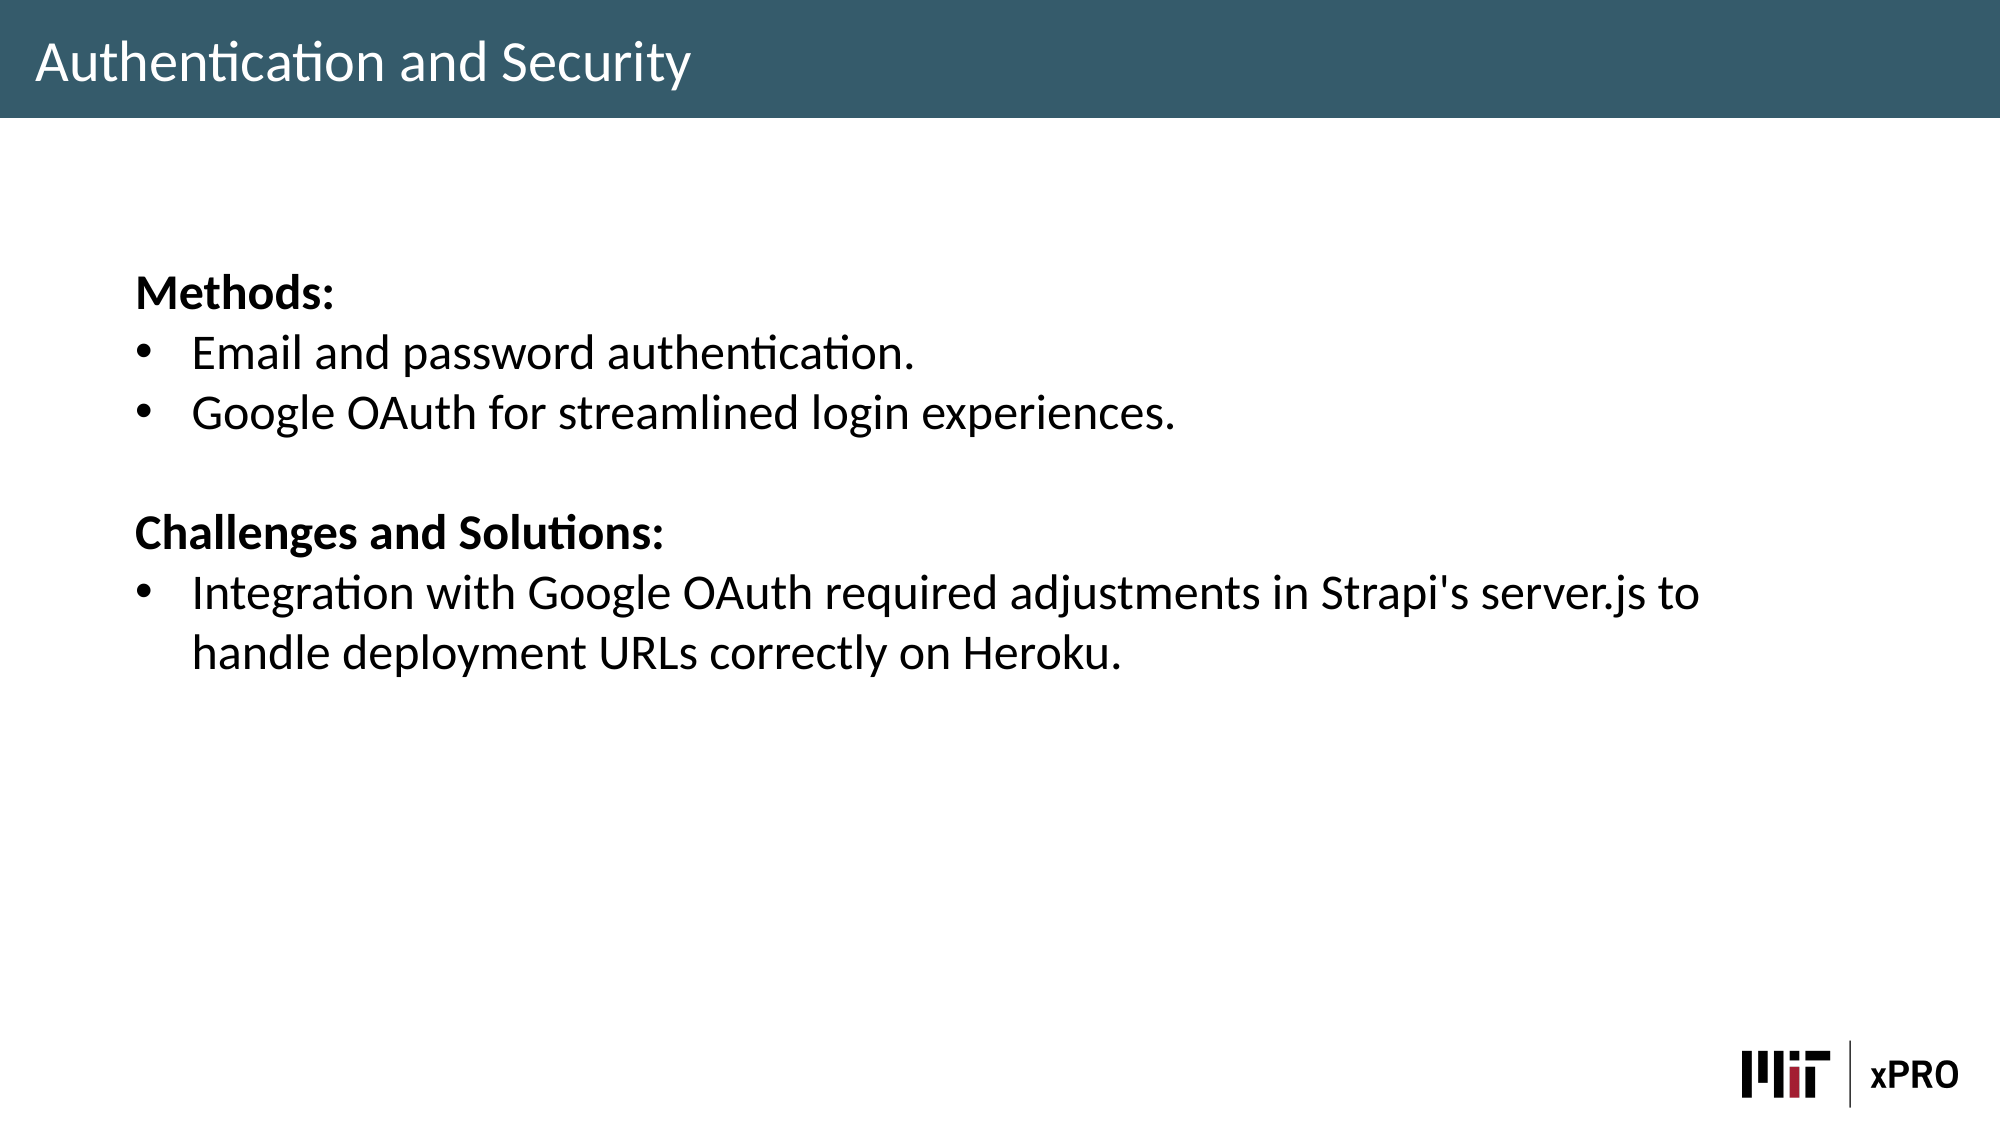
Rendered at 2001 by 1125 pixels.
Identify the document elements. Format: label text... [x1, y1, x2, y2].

text_box Authentication and Security [20, 15, 1925, 101]
picture [0, 0, 2000, 118]
picture [1742, 1040, 1958, 1108]
text_box Methods: Email and password authentication. Google OAuth for streamlined login experiences. Challenges and Solutions: Integration with Google OAuth required adjustments in Strapi's server.js to handle deployment URLs correctly on Heroku. [120, 244, 1850, 695]
